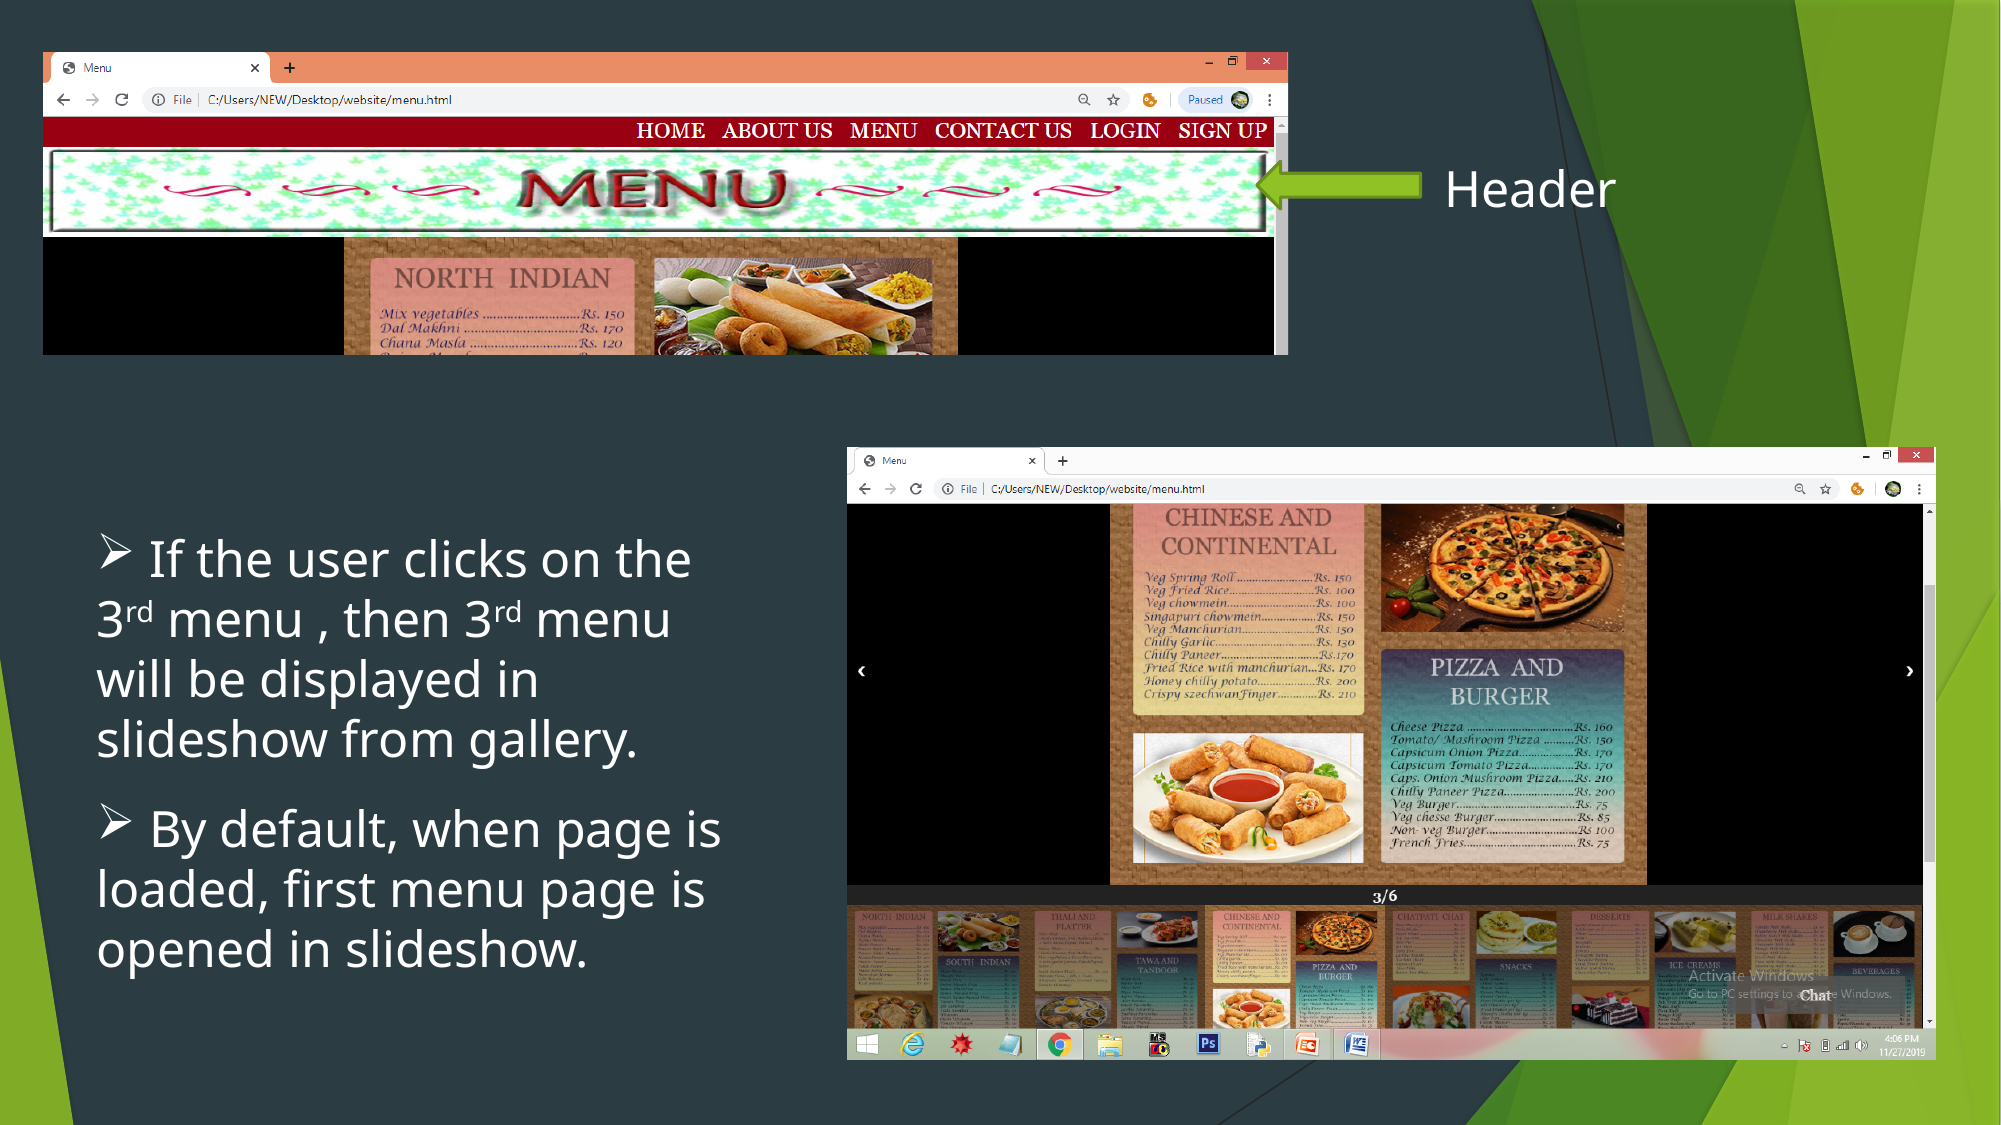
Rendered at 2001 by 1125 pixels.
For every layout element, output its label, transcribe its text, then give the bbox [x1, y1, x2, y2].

text_box If the user clicks on the 3rd menu , then 3rd menu will be displayed in slideshow from gallery. By default, when page is loaded, first menu page is opened in slideshow. [81, 520, 773, 986]
picture [847, 447, 1937, 1060]
text_box [1294, 171, 1423, 199]
picture [42, 51, 1289, 355]
text_box Header [1429, 149, 1664, 225]
